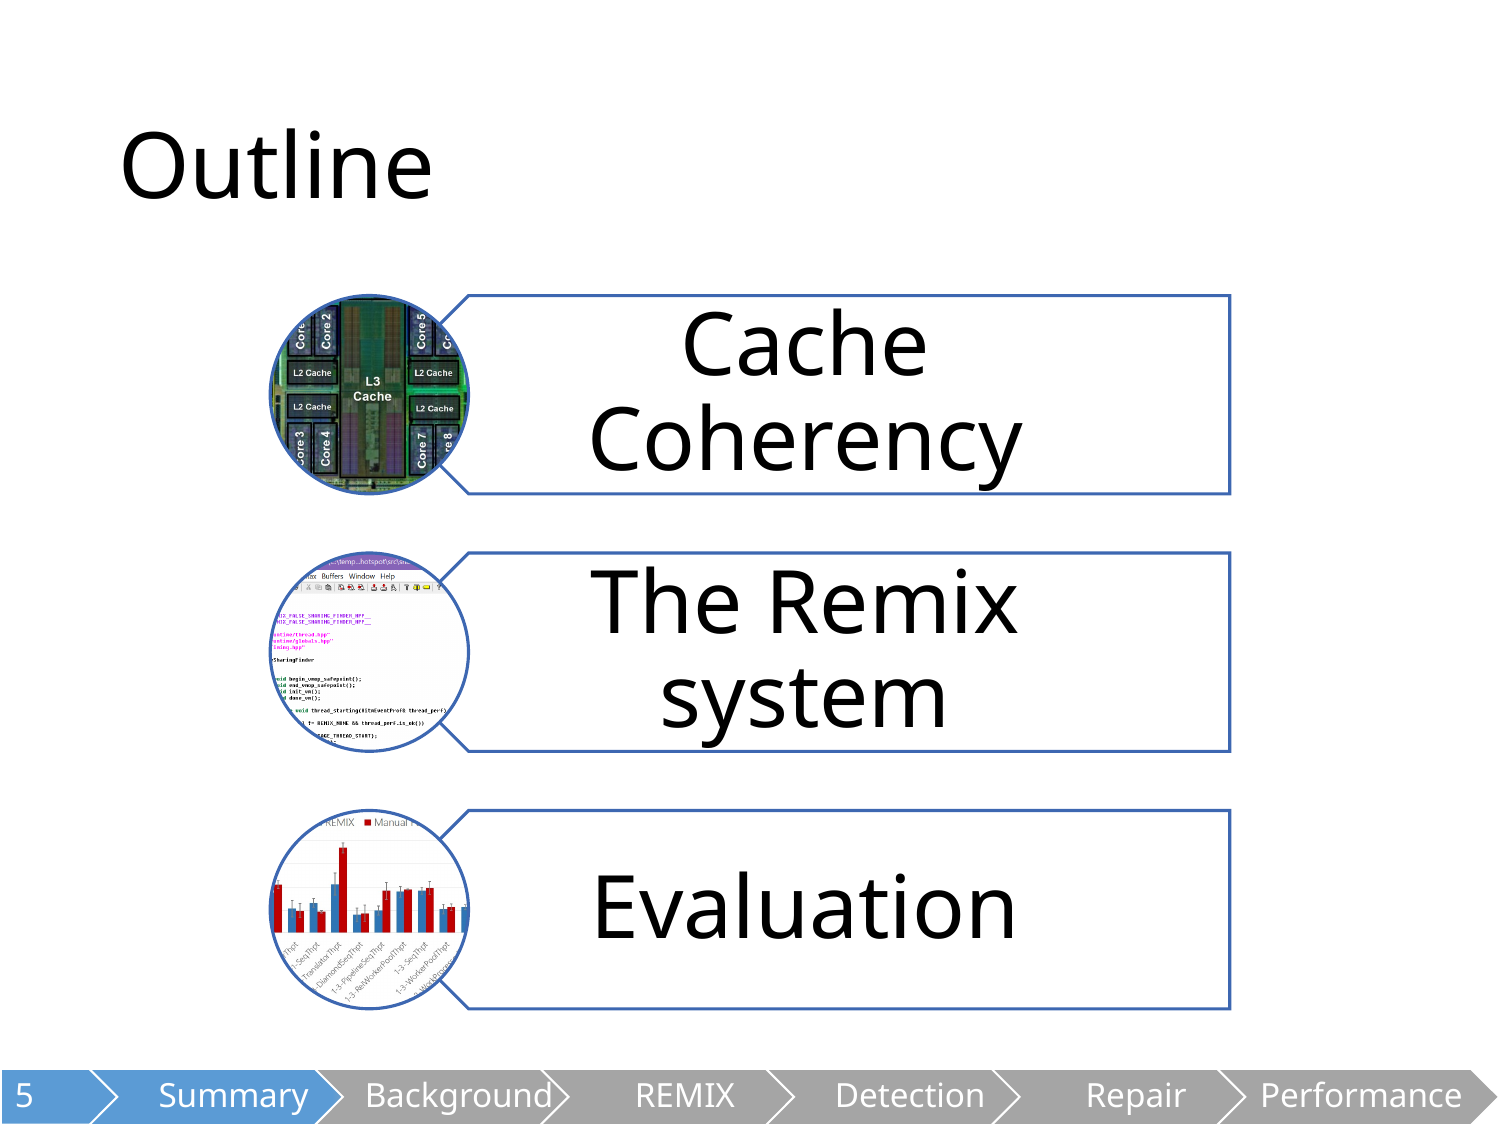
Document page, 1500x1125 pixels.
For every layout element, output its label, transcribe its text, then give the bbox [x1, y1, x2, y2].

title Outline [103, 59, 1397, 278]
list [103, 295, 1397, 1010]
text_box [0, 1068, 1500, 1125]
